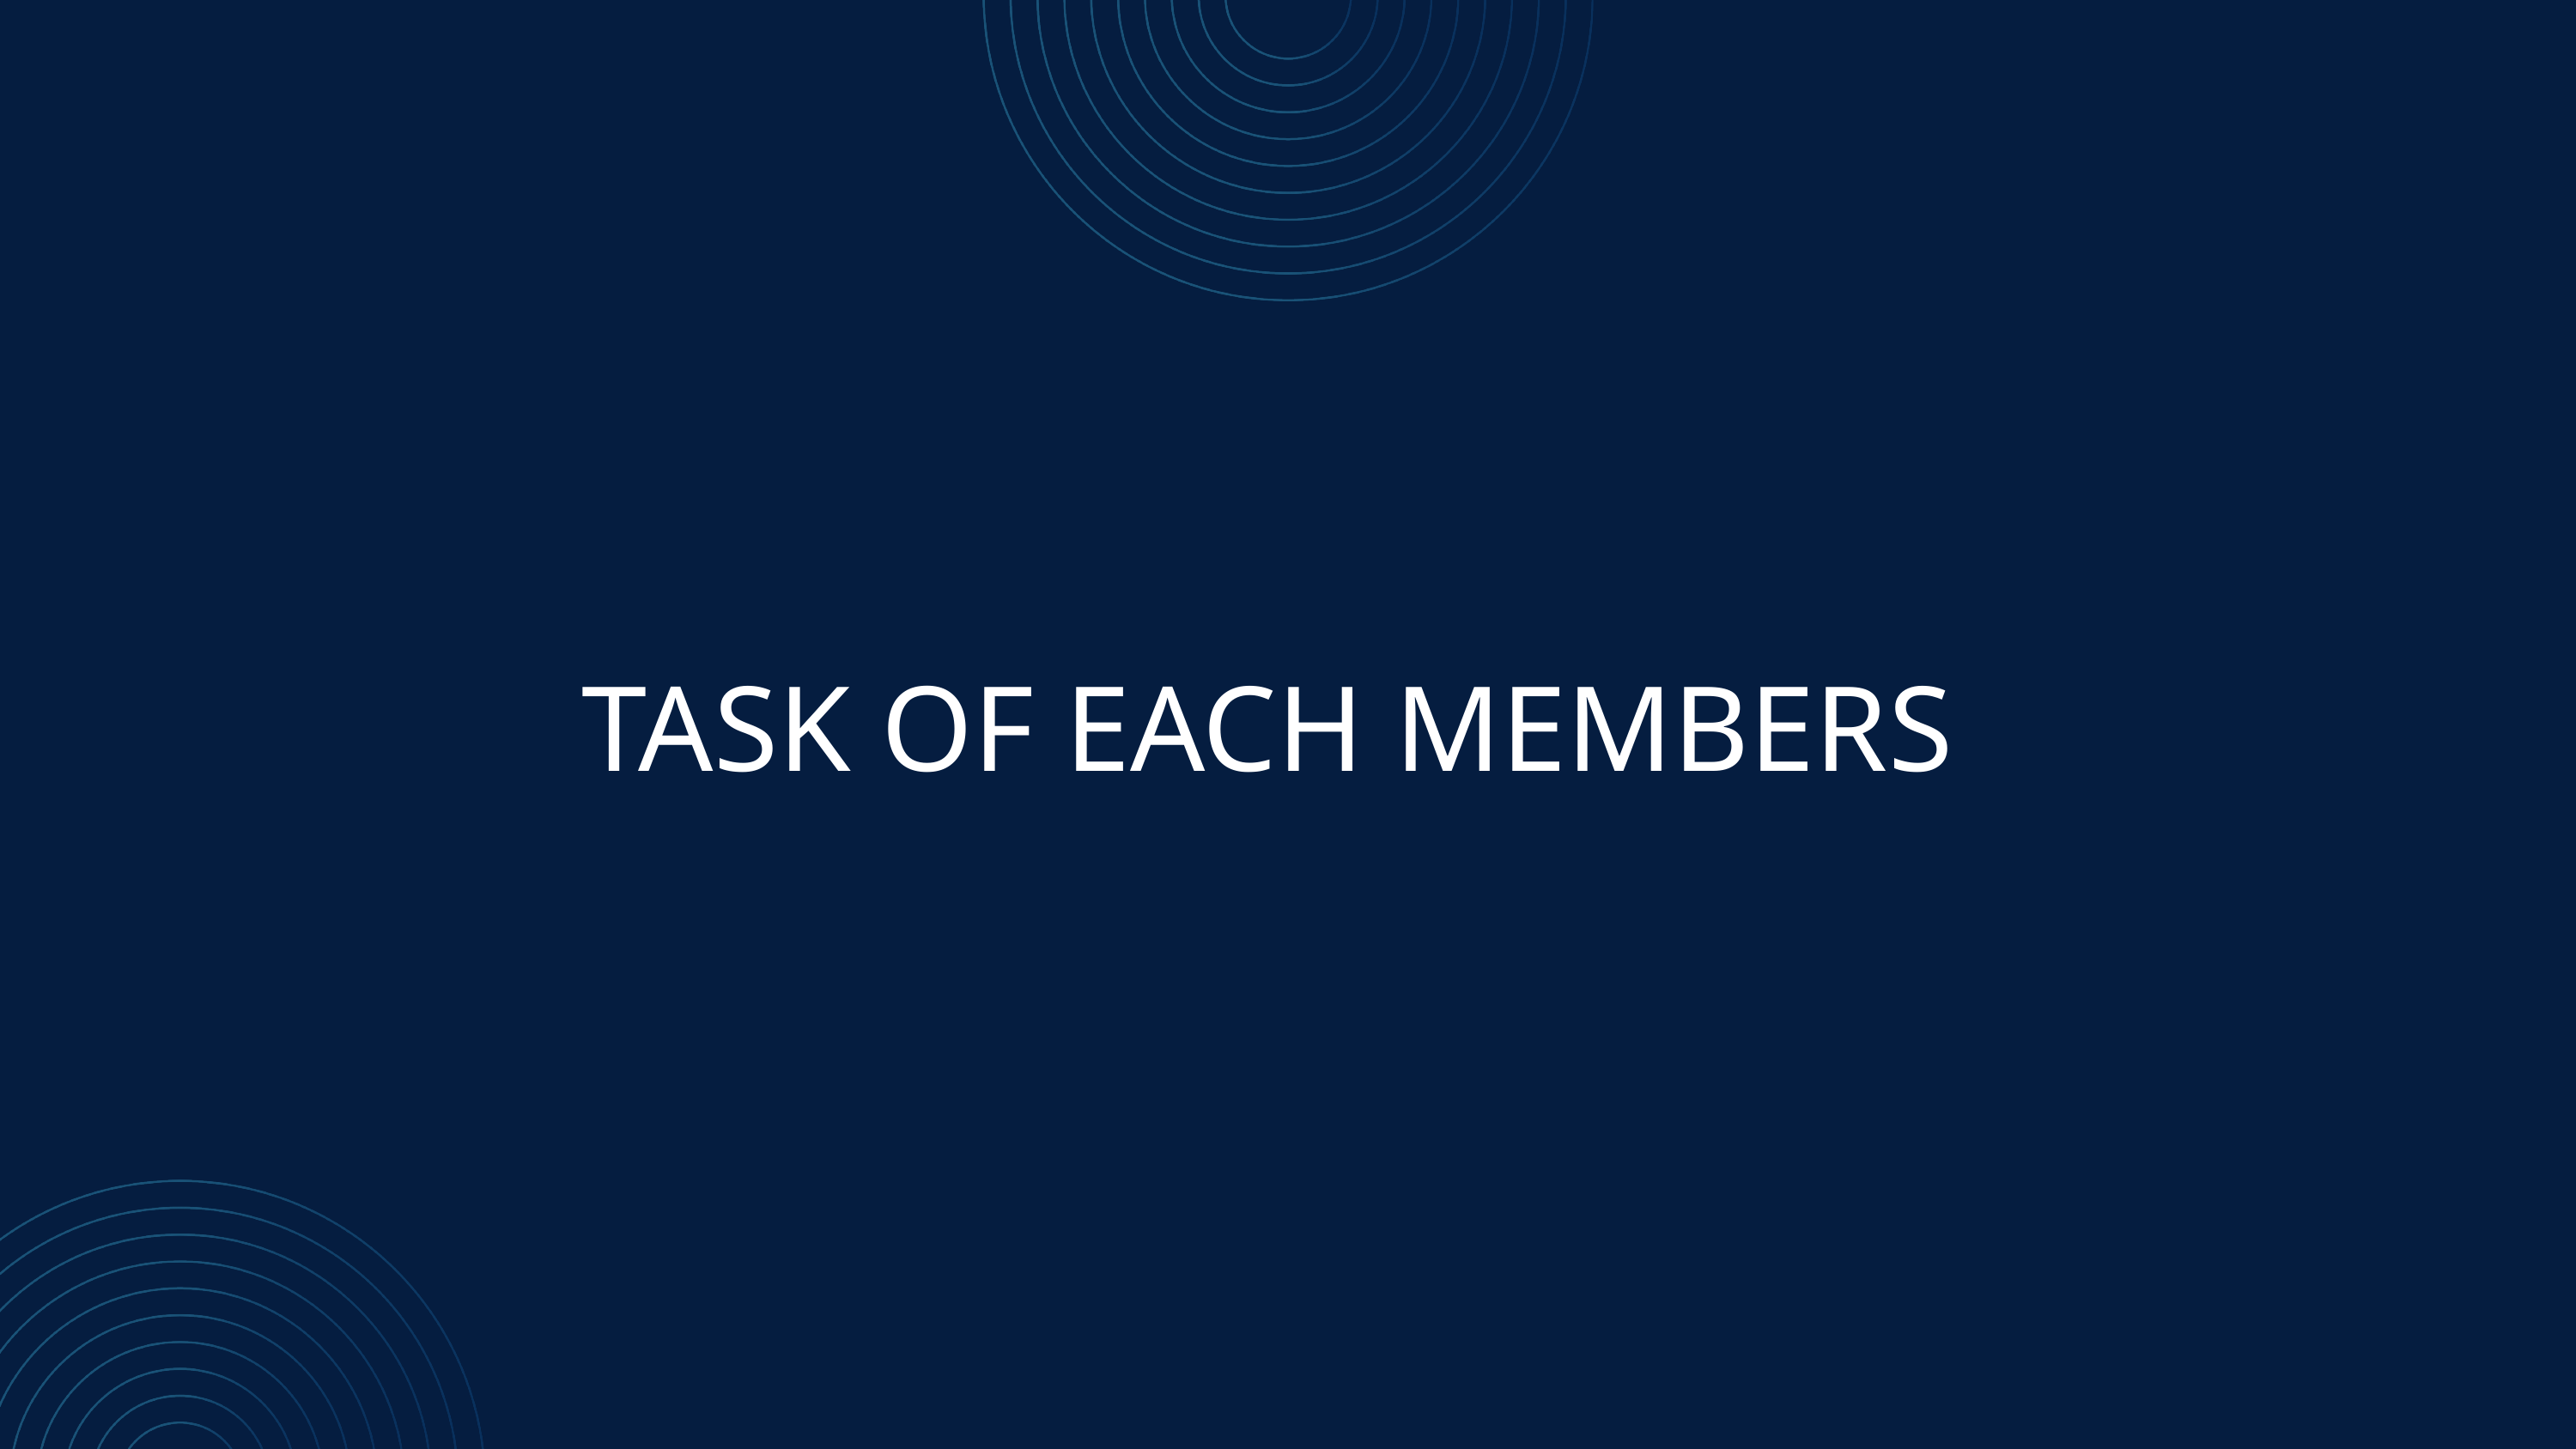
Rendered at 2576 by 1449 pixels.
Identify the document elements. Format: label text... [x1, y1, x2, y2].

text_box TASK OF EACH MEMBERS [436, 653, 2099, 795]
text_box [982, 0, 1594, 301]
text_box [0, 1179, 486, 1449]
